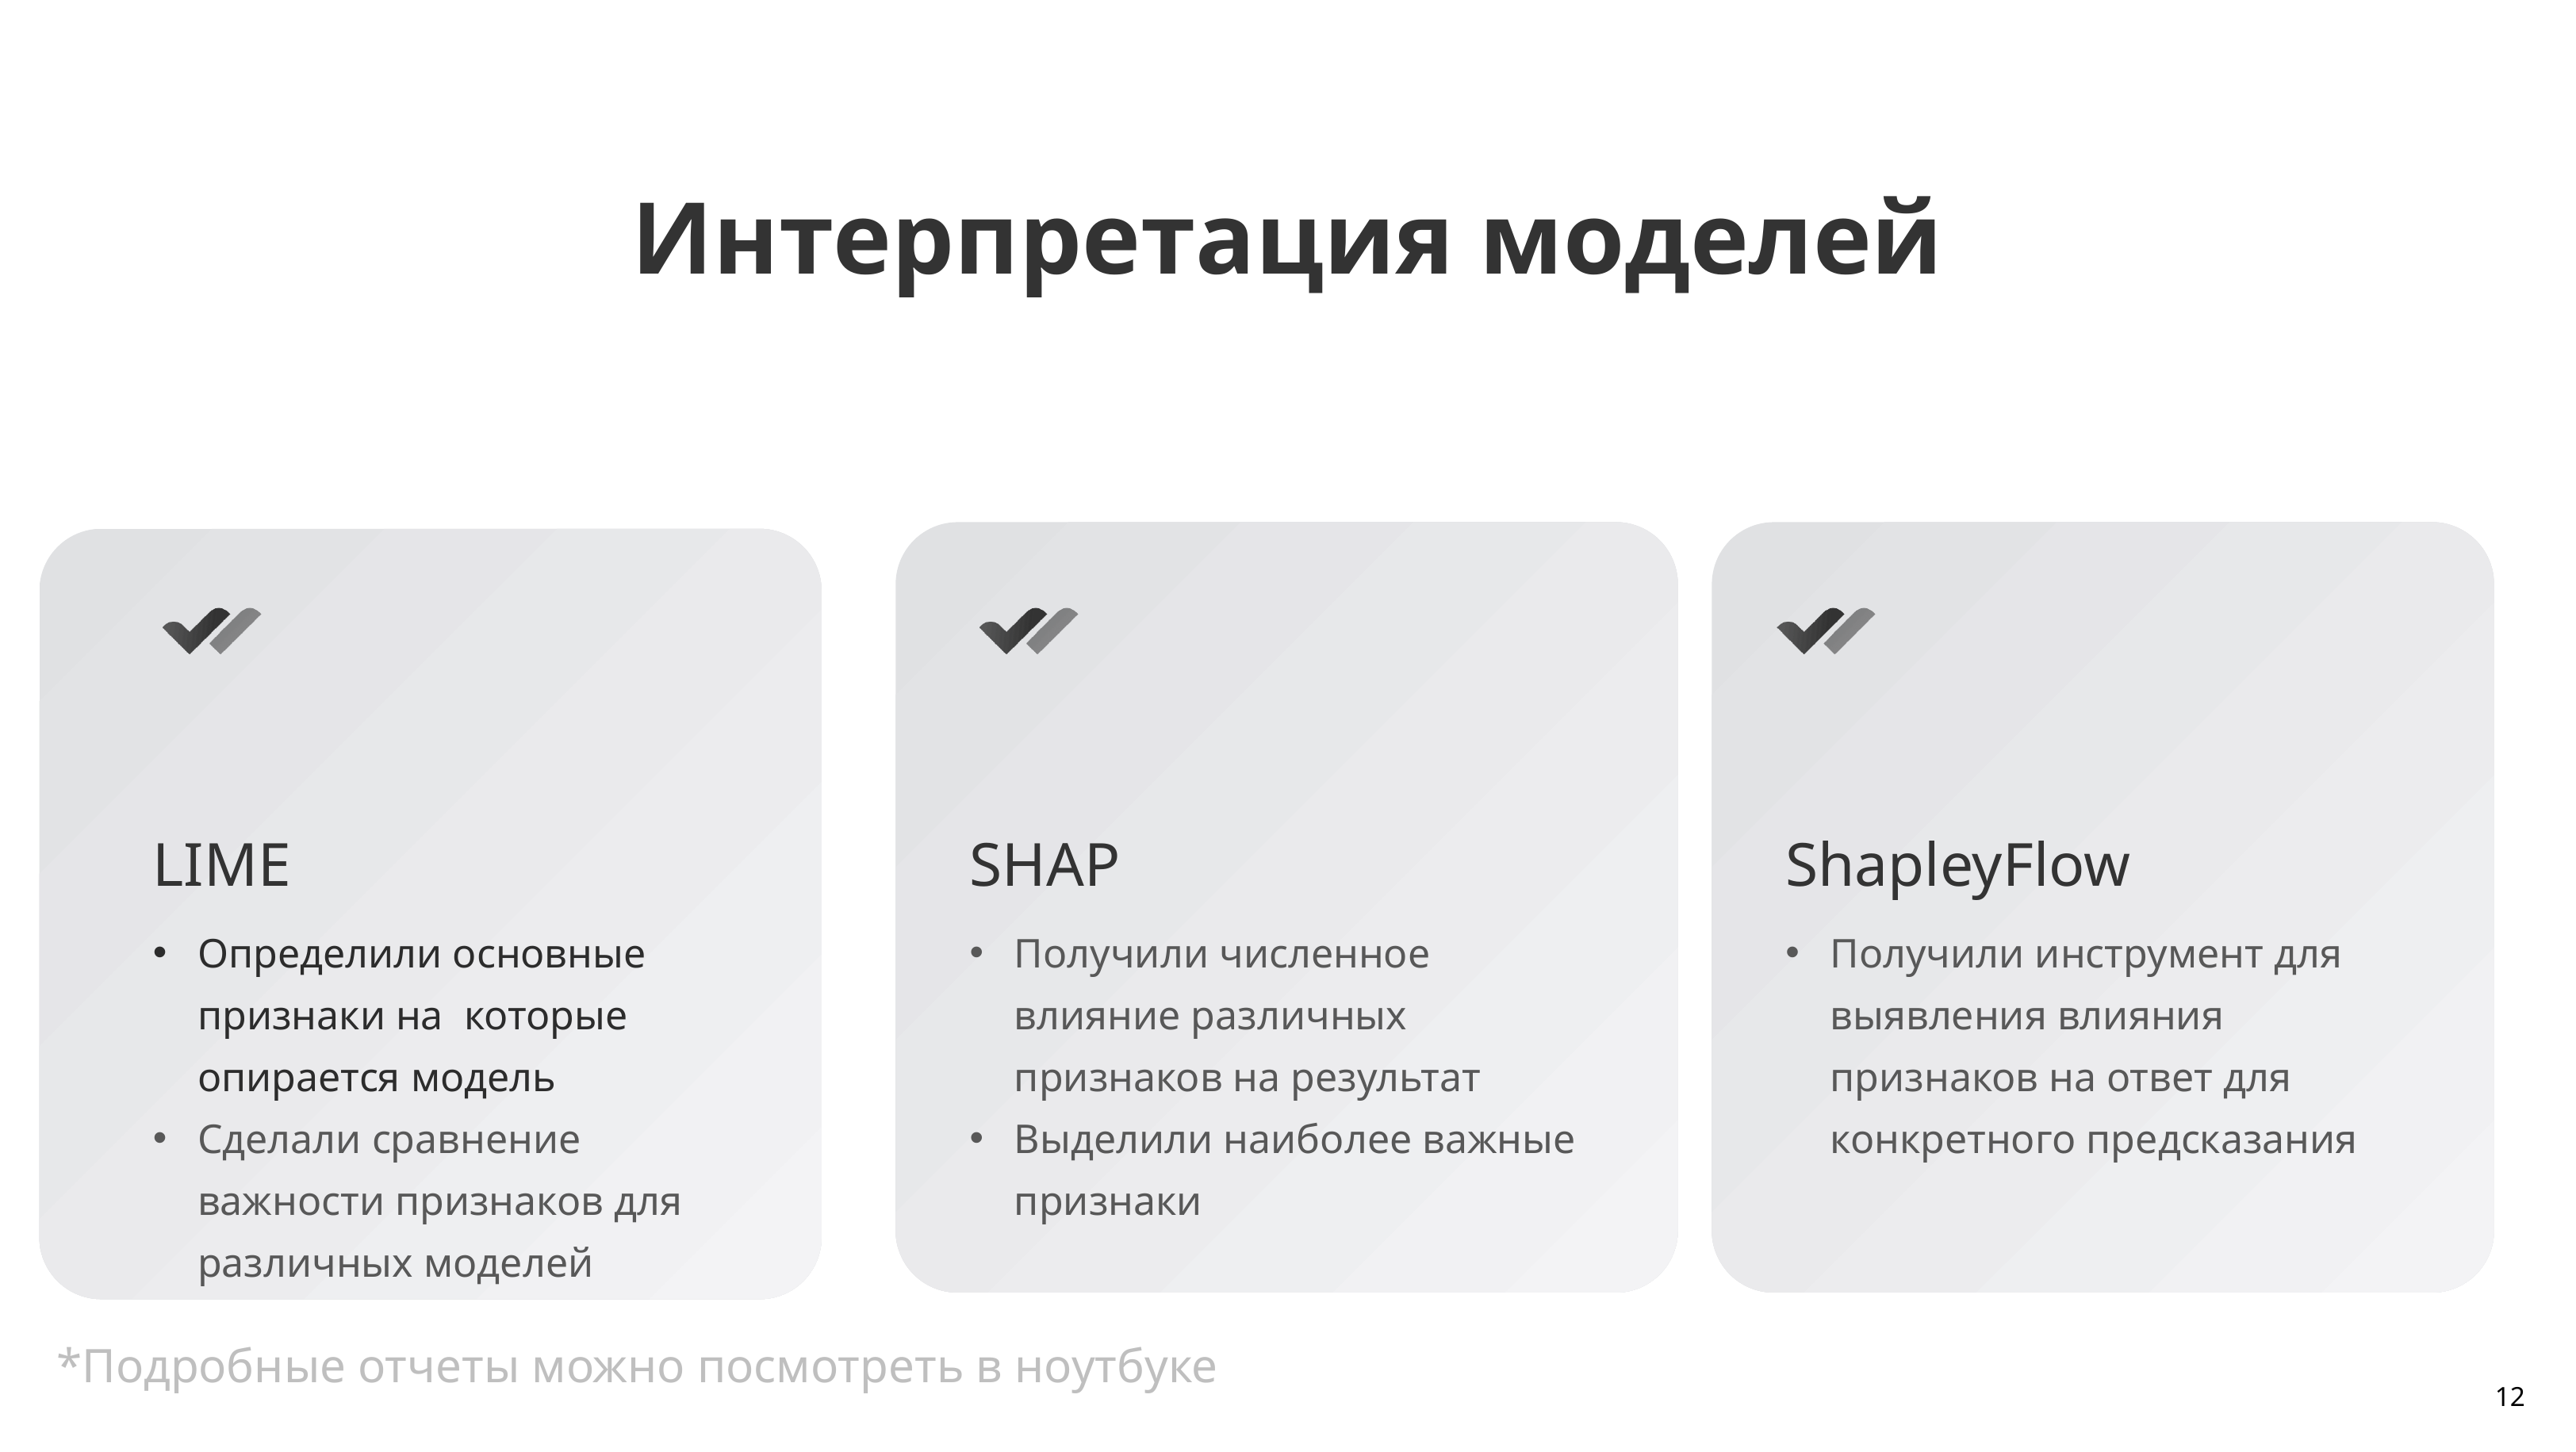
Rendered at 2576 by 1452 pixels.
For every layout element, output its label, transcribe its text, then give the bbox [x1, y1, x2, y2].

text_box Интерпретация моделей [335, 188, 2241, 296]
picture [1766, 573, 1884, 691]
text_box *Подробные отчеты можно посмотреть в ноутбуке [51, 1330, 1324, 1398]
text_box [895, 522, 1678, 1293]
text_box [39, 528, 822, 1300]
text_box ShapleyFlow [1785, 819, 2421, 898]
slide_number 12 [2386, 976, 2525, 1452]
text_box [1712, 522, 2494, 1293]
text_box Определили основные признаки на которые опирается модель Сделали сравнение важности признаков для различных моделей [152, 914, 767, 1330]
text_box LIME [152, 819, 788, 898]
picture [152, 573, 269, 691]
text_box Получили инструмент для выявления влияния признаков на ответ для конкретного предсказания [1785, 914, 2400, 1162]
picture [969, 573, 1086, 691]
text_box Получили численное влияние различных признаков на результат Выделили наиболее важные признаки [969, 914, 1584, 1224]
text_box SHAP [969, 819, 1604, 898]
